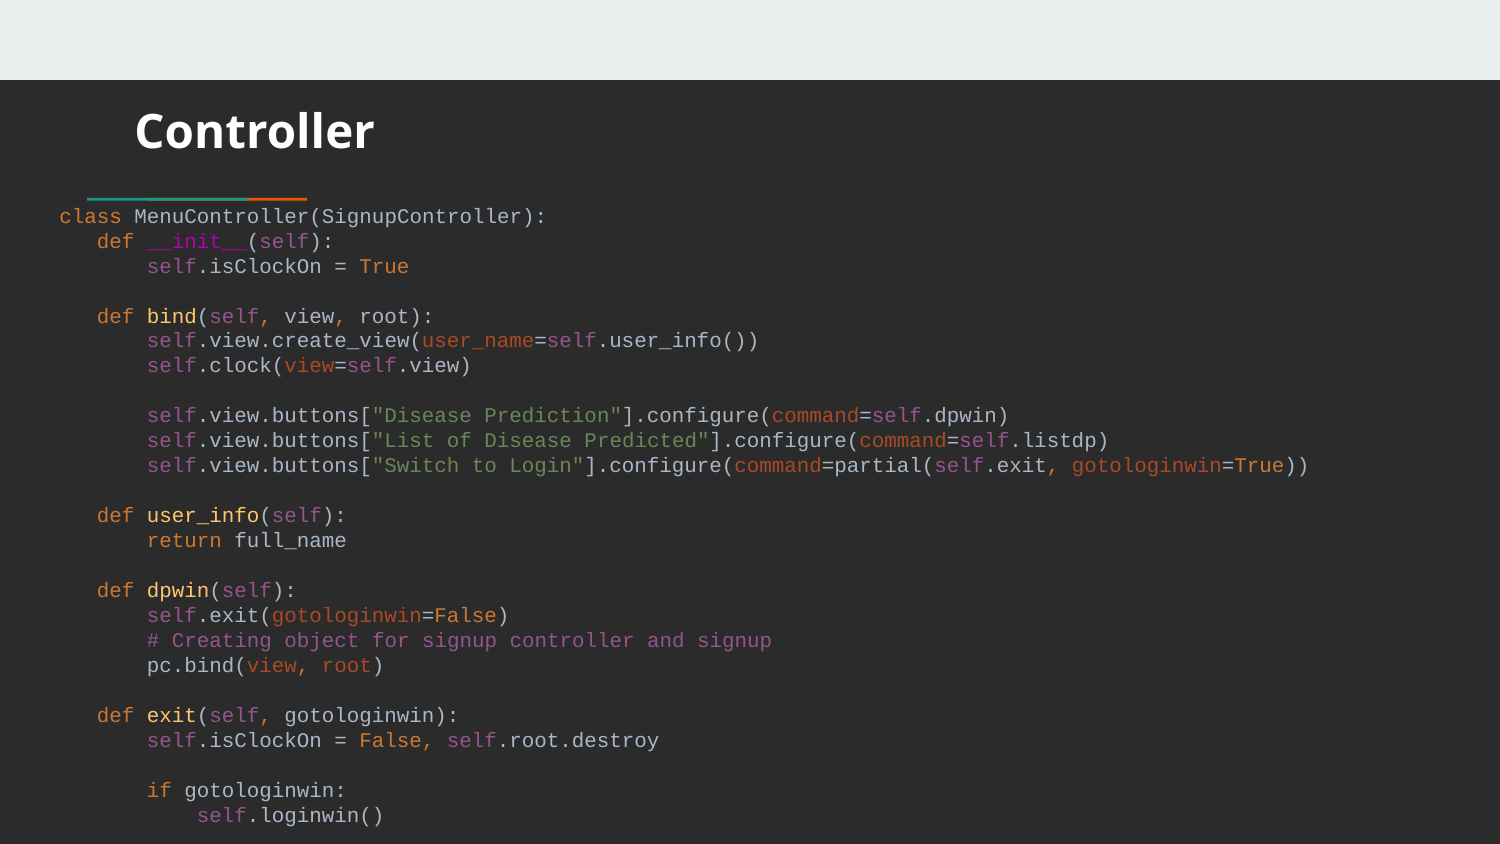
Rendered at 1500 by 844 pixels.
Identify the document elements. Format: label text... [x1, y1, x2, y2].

text_box class MenuController(SignupController): def __init__(self): self.isClockOn = True def bind(self, view, root): self.view.create_view(user_name=self.user_info()) self.clock(view=self.view) self.view.buttons["Disease Prediction"].configure(command=self.dpwin) self.view.buttons["List of Disease Predicted"].configure(command=self.listdp) self.view.buttons["Switch to Login"].configure(command=partial(self.exit, gotologinwin=True)) def user_info(self): return full_name def dpwin(self): self.exit(gotologinwin=False) # Creating object for signup controller and signup pc.bind(view, root) def exit(self, gotologinwin): self.isClockOn = False, self.root.destroy if gotologinwin: self.loginwin() [44, 187, 1500, 844]
title Controller [119, 86, 1381, 174]
